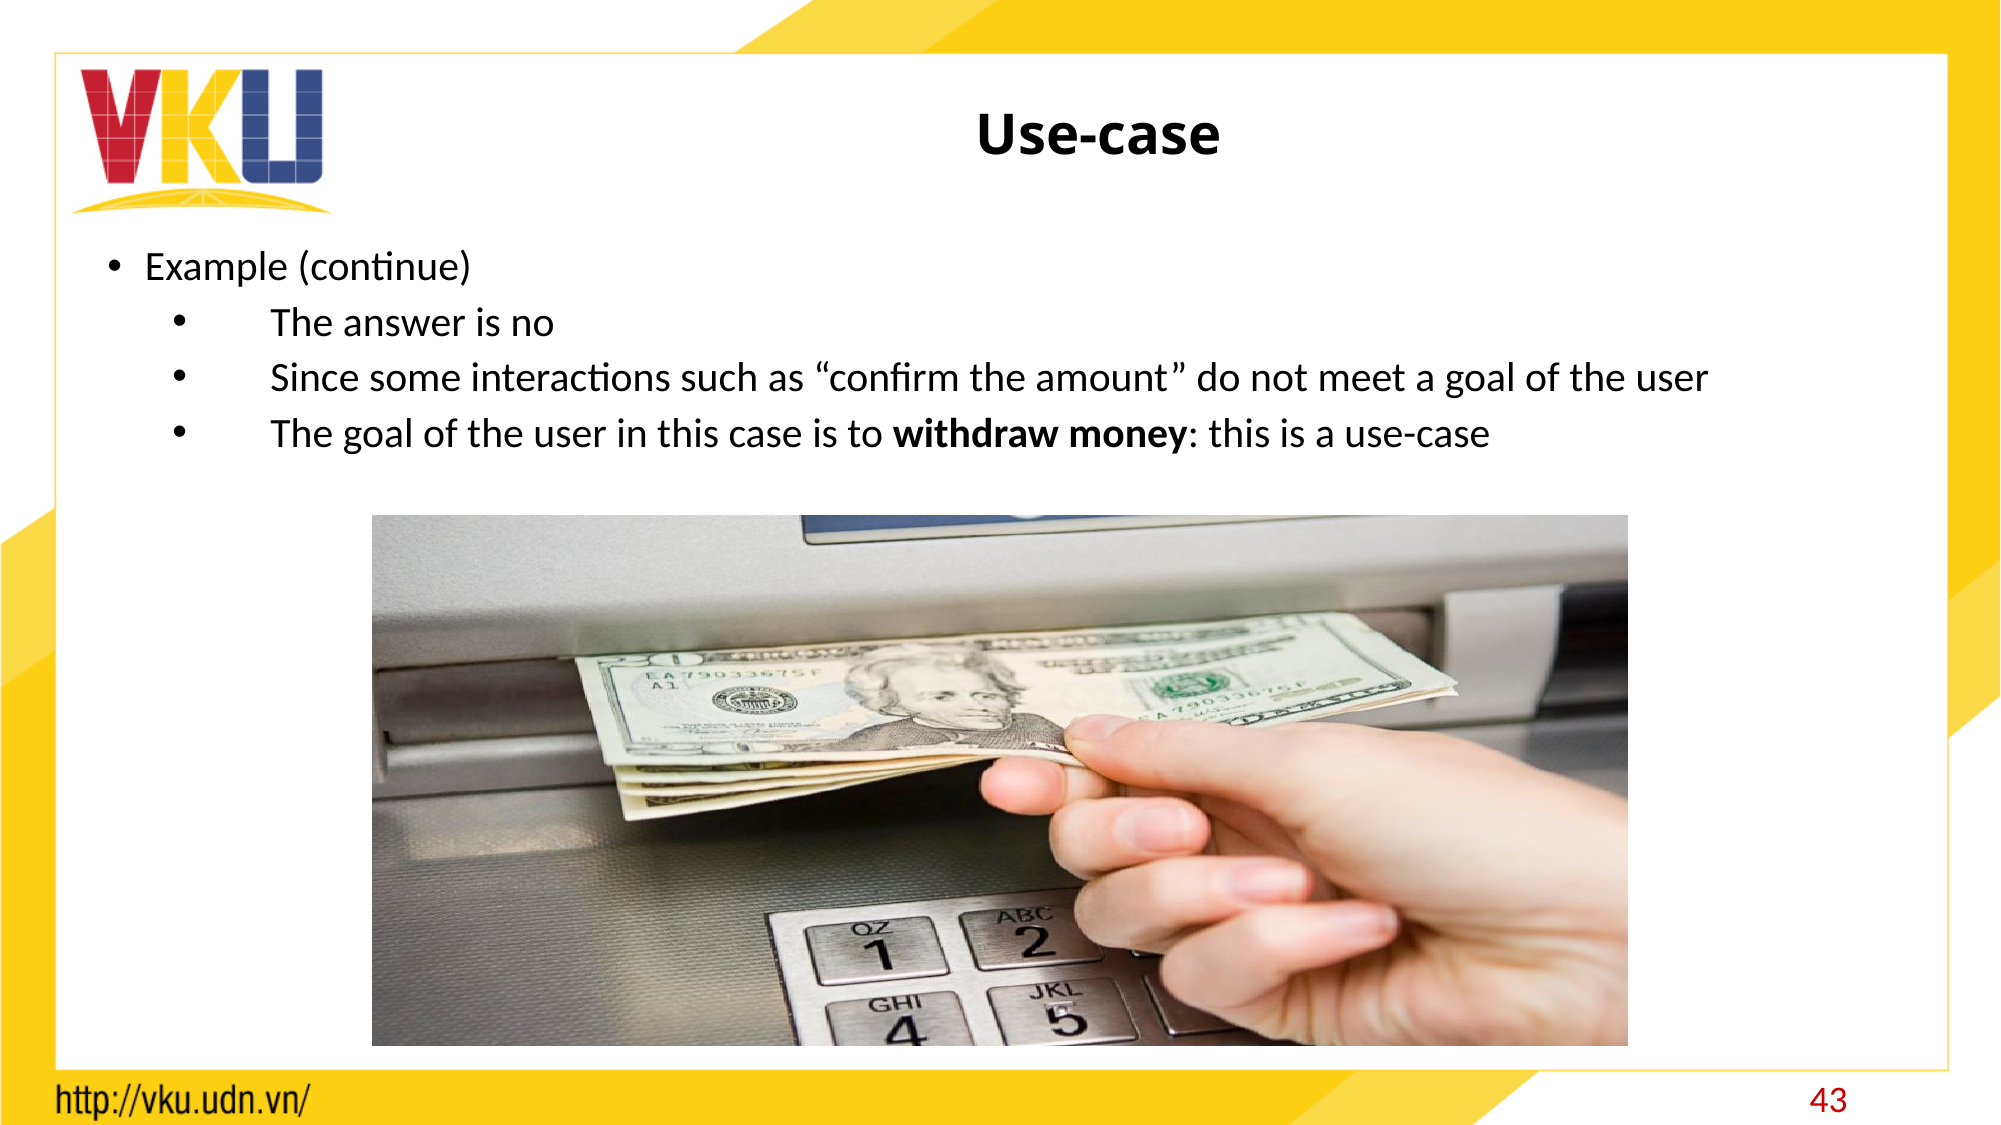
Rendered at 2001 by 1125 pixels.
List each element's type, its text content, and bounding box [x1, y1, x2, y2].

slide_number 43 [1412, 1071, 1863, 1125]
title Use-case [335, 59, 1863, 213]
list Example (continue) The answer is no Since some interactions such as “confirm the amount” do not meet a goal of the user The goal of the user in this case is to withdraw money: this is a use-case [92, 237, 1863, 1014]
picture [0, 0, 2001, 1125]
